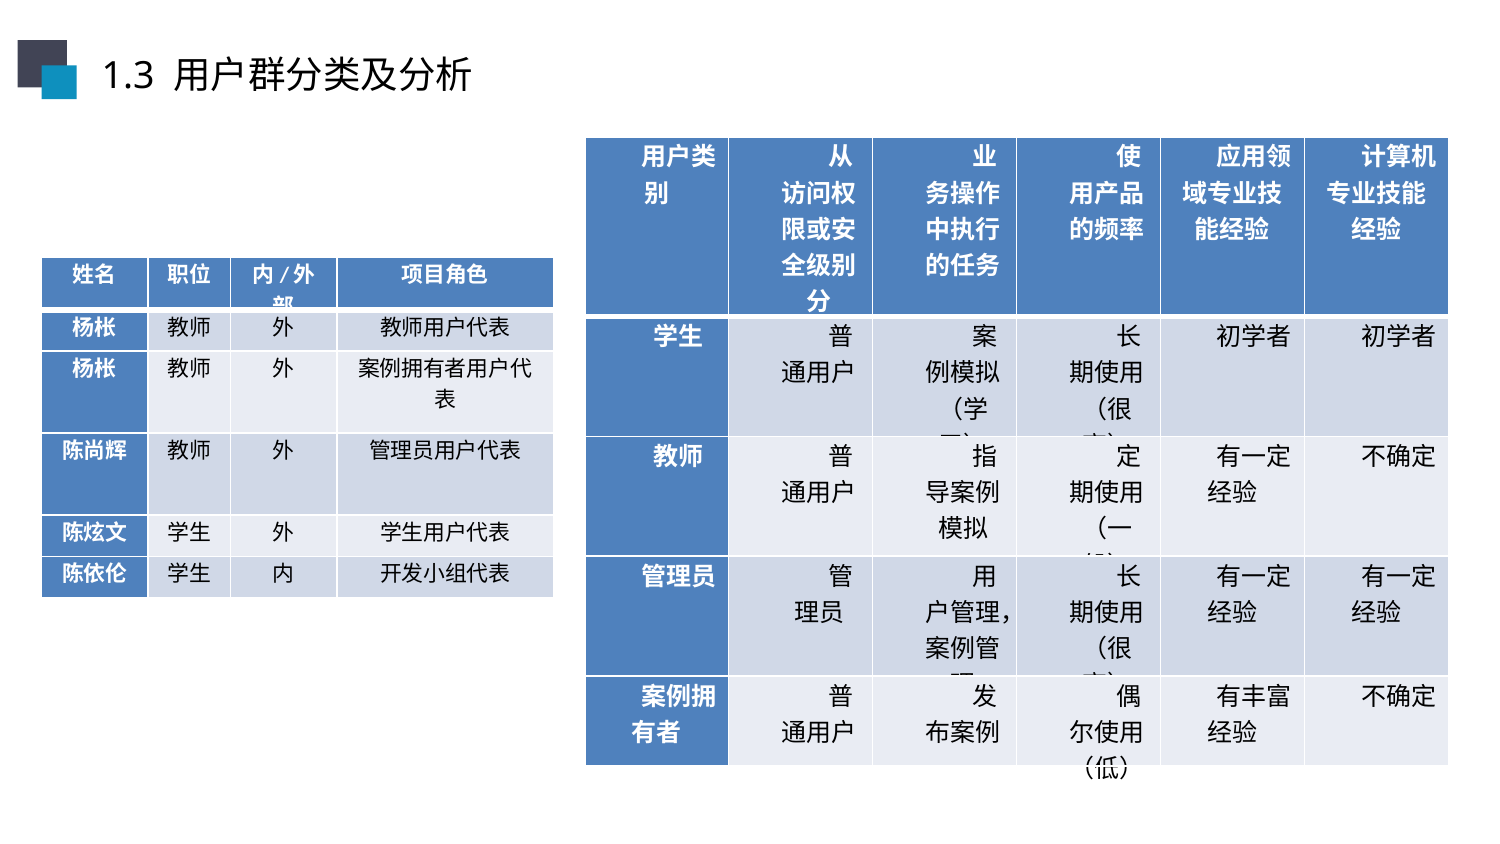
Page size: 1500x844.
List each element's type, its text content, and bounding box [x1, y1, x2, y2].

table_cell 初学者 [1305, 319, 1448, 436]
table_cell 外 [231, 434, 336, 514]
table_cell 管理员 [586, 557, 728, 675]
table_cell 外 [231, 516, 336, 556]
table_cell 长期使用（很高） [1017, 557, 1160, 675]
table_cell 陈炫文 [42, 516, 147, 556]
text_box 1.3 用户群分类及分析 [86, 43, 489, 104]
table_cell 杨枨 [42, 313, 147, 350]
table_cell 偶尔使用（低） [1017, 677, 1160, 765]
table_cell 发布案例 [873, 677, 1016, 765]
table_cell 指导案例模拟 [873, 437, 1016, 555]
table_header 职位 [149, 258, 230, 307]
table_header 姓名 [42, 258, 147, 307]
table_cell 教师 [586, 437, 728, 555]
table_cell 杨枨 [42, 352, 147, 432]
table_header 使用产品的频率 [1017, 138, 1160, 314]
table_header 计算机专业技能经验 [1305, 138, 1448, 314]
table_cell 案例拥有者用户代表 [338, 352, 553, 432]
table_cell 陈尚辉 [42, 434, 147, 514]
table_cell 外 [231, 352, 336, 432]
table_cell 案例模拟（学习） [873, 319, 1016, 436]
table_cell 学生用户代表 [338, 516, 553, 556]
table_cell 管理员 [729, 557, 872, 675]
table_header 项目角色 [338, 258, 553, 307]
table_cell 普通用户 [729, 677, 872, 765]
table_cell 不确定 [1305, 677, 1448, 765]
table_header 用户类别 [586, 138, 728, 314]
table_header 从访问权限或安全级别分 [729, 138, 872, 314]
table_cell 教师用户代表 [338, 313, 553, 350]
table_cell 外 [231, 313, 336, 350]
table_cell 有一定经验 [1161, 437, 1304, 555]
table_cell 定期使用（一般） [1017, 437, 1160, 555]
table_cell 用户管理，案例管理 [873, 557, 1016, 675]
table_cell 内 [231, 557, 336, 597]
table_cell 管理员用户代表 [338, 434, 553, 514]
table_cell 有一定经验 [1305, 557, 1448, 675]
table_cell 初学者 [1161, 319, 1304, 436]
table_cell 有一定经验 [1161, 557, 1304, 675]
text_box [17, 39, 77, 100]
table_cell 学生 [149, 557, 230, 597]
table_cell 有丰富经验 [1161, 677, 1304, 765]
table_cell 陈依伦 [42, 557, 147, 597]
table_cell 教师 [149, 434, 230, 514]
table_cell 普通用户 [729, 319, 872, 436]
table_header 内/外部 [231, 258, 336, 307]
table_header 业务操作中执行的任务 [873, 138, 1016, 314]
table_cell 长期使用（很高） [1017, 319, 1160, 436]
table_cell 不确定 [1305, 437, 1448, 555]
table_cell 学生 [586, 319, 728, 436]
table_cell 教师 [149, 352, 230, 432]
table_cell 学生 [149, 516, 230, 556]
table_cell 案例拥有者 [586, 677, 728, 765]
table_header 应用领域专业技能经验 [1161, 138, 1304, 314]
table_cell 开发小组代表 [338, 557, 553, 597]
table_cell 教师 [149, 313, 230, 350]
table_cell 普通用户 [729, 437, 872, 555]
